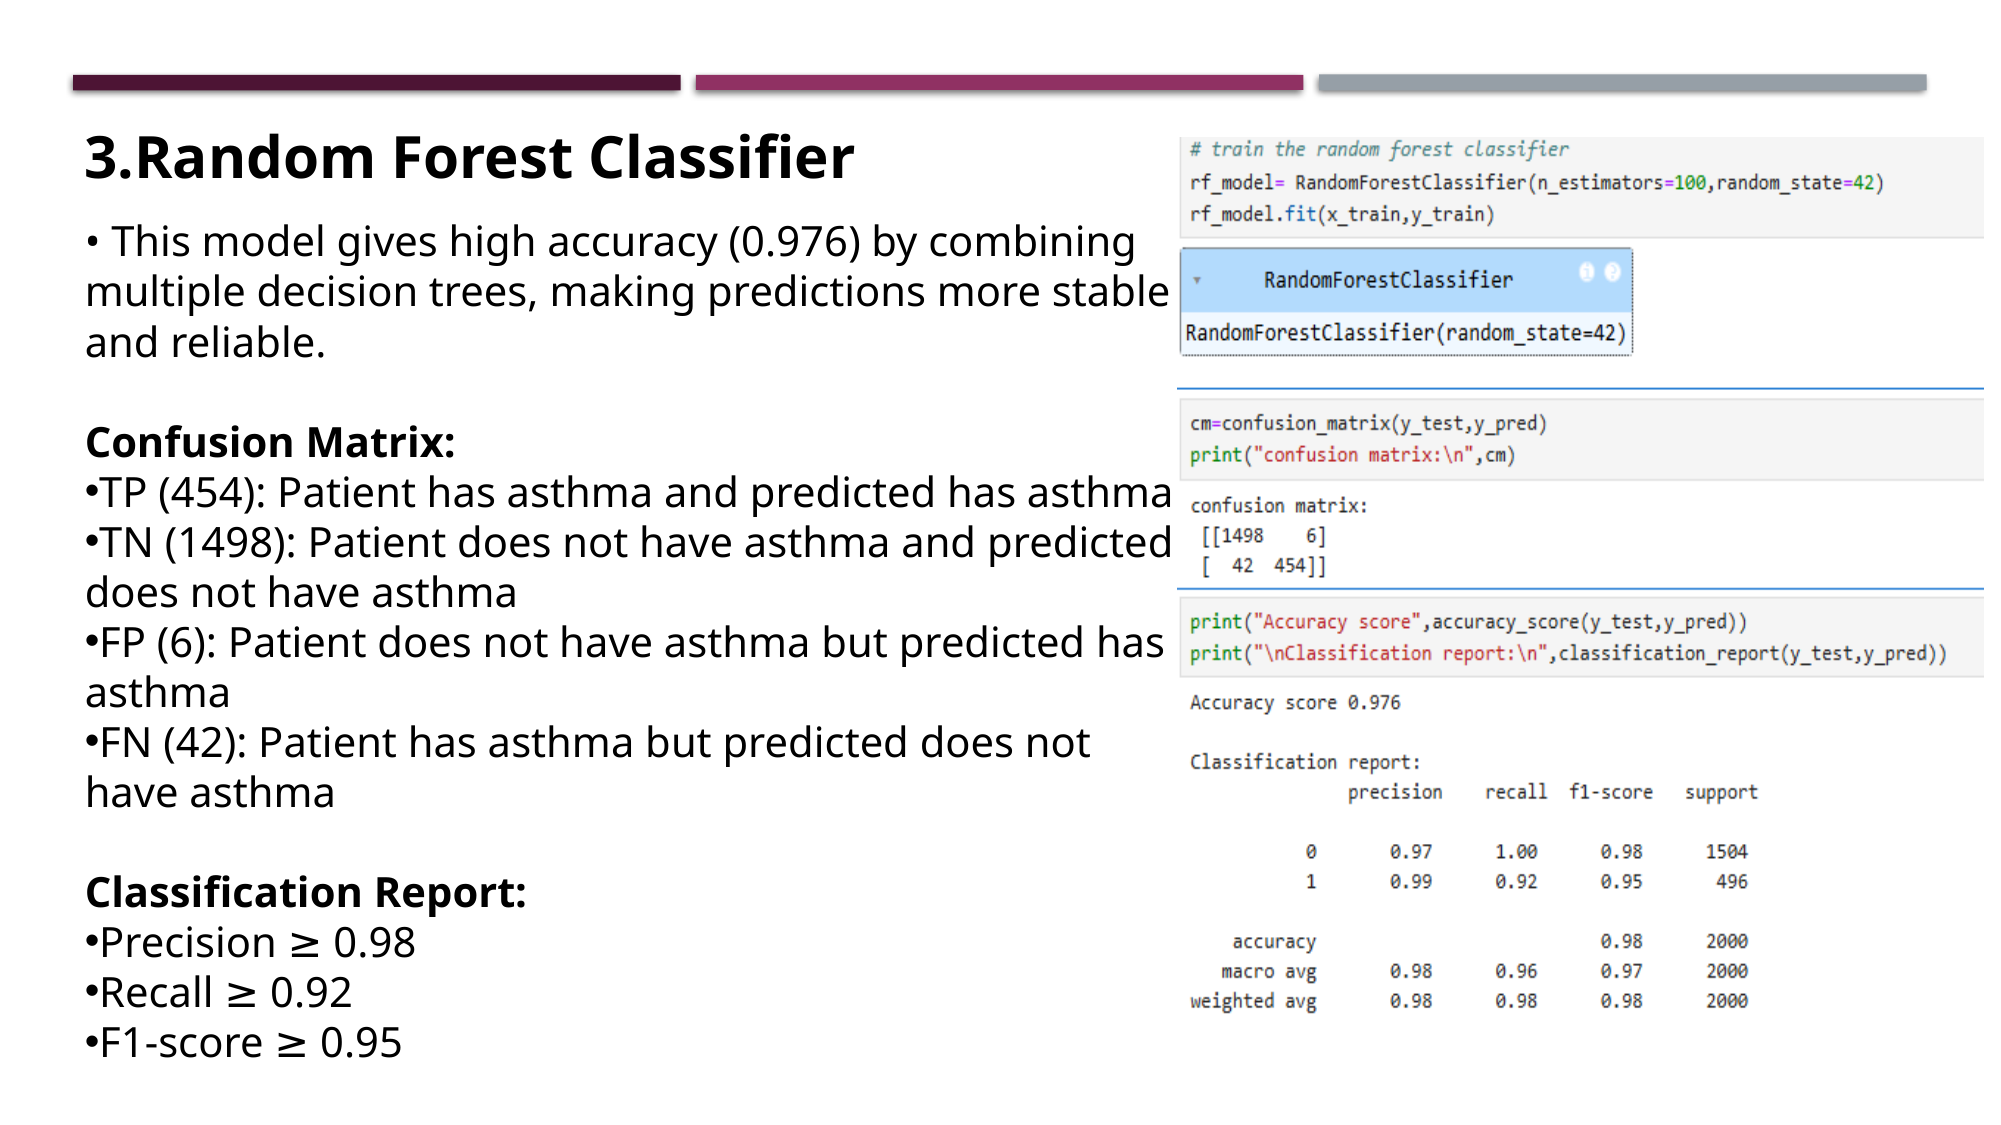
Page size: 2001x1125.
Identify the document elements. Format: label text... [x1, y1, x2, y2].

text_box • This model gives high accuracy (0.976) by combining multiple decision trees, making predictions more stable and reliable. Confusion Matrix: TP (454): Patient has asthma and predicted has asthma TN (1498): Patient does not have asthma and predicted does not have asthma FP (6): Patient does not have asthma but predicted has asthma FN (42): Patient has asthma but predicted does not have asthma Classification Report: Precision ≥ 0.98 Recall ≥ 0.92 F1-score ≥ 0.95 [69, 207, 1195, 1073]
picture [1176, 137, 1984, 1053]
text_box 3.Random Forest Classifier [69, 113, 1727, 207]
